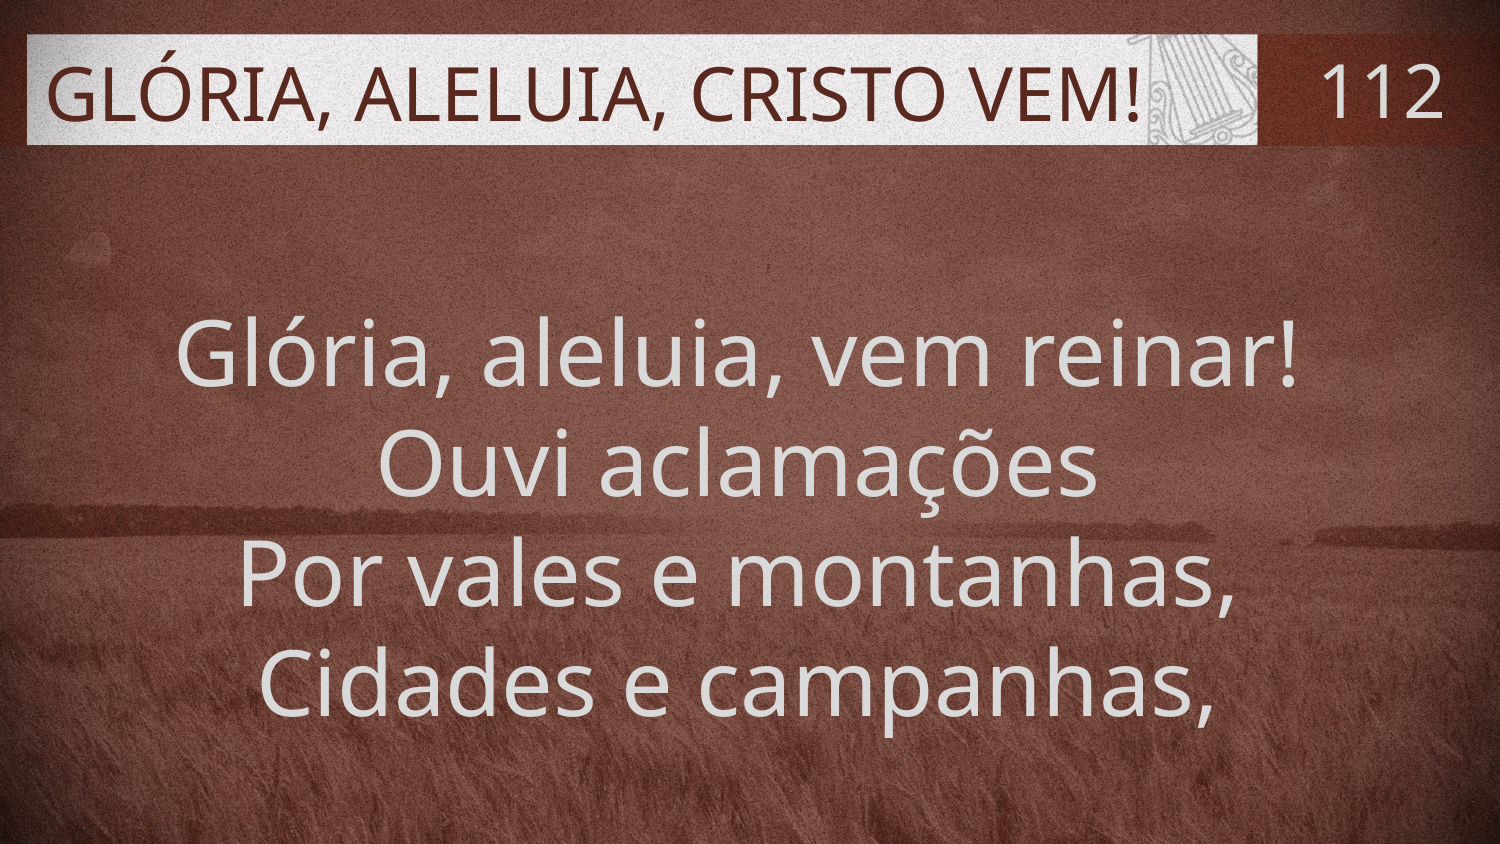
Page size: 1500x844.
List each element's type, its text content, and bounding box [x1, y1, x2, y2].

picture [0, 0, 1500, 185]
list 112 [1281, 36, 1483, 143]
title GLÓRIA, ALELUIA, CRISTO VEM! [29, 33, 1258, 151]
list Glória, aleluia, vem reinar! Ouvi aclamações Por vales e montanhas, Cidades e campanhas, [0, 185, 1500, 844]
